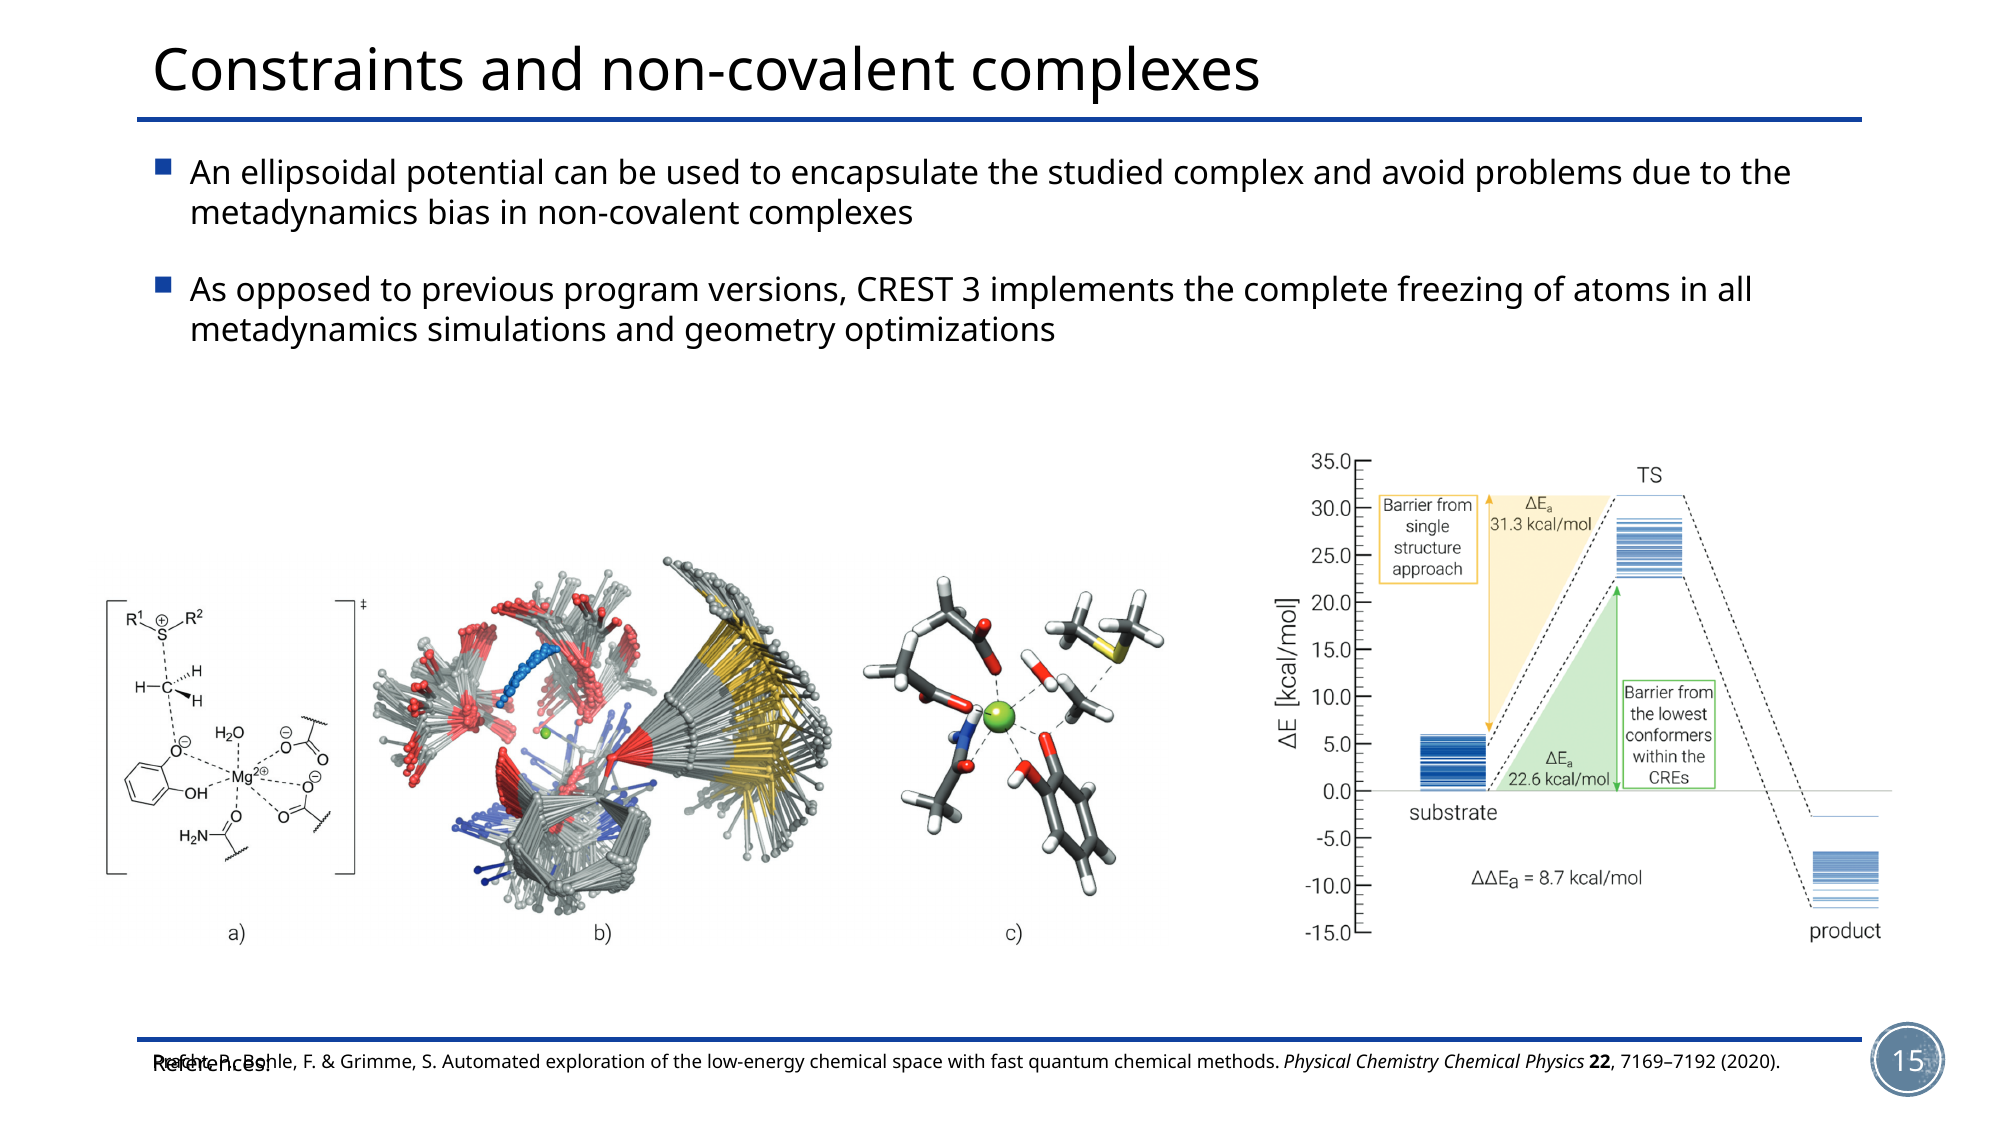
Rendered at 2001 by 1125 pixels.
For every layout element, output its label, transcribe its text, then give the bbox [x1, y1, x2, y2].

slide_number 15 [1865, 1031, 1952, 1042]
list An ellipsoidal potential can be used to encapsulate the studied complex and avoid problems due to the metadynamics bias in non-covalent complexes As opposed to previous program versions, CREST 3 implements the complete freezing of atoms in all metadynamics simulations and geometry optimizations [137, 143, 1863, 534]
picture [88, 553, 1169, 946]
title Constraints and non-covalent complexes [137, 33, 1863, 111]
picture [1272, 444, 1898, 946]
text_box Pracht, P., Bohle, F. & Grimme, S. Automated exploration of the low-energy chemical space with fast quantum chemical methods. Physical Chemistry Chemical Physics 22, 7169–7192 (2020). [137, 1042, 1952, 1125]
